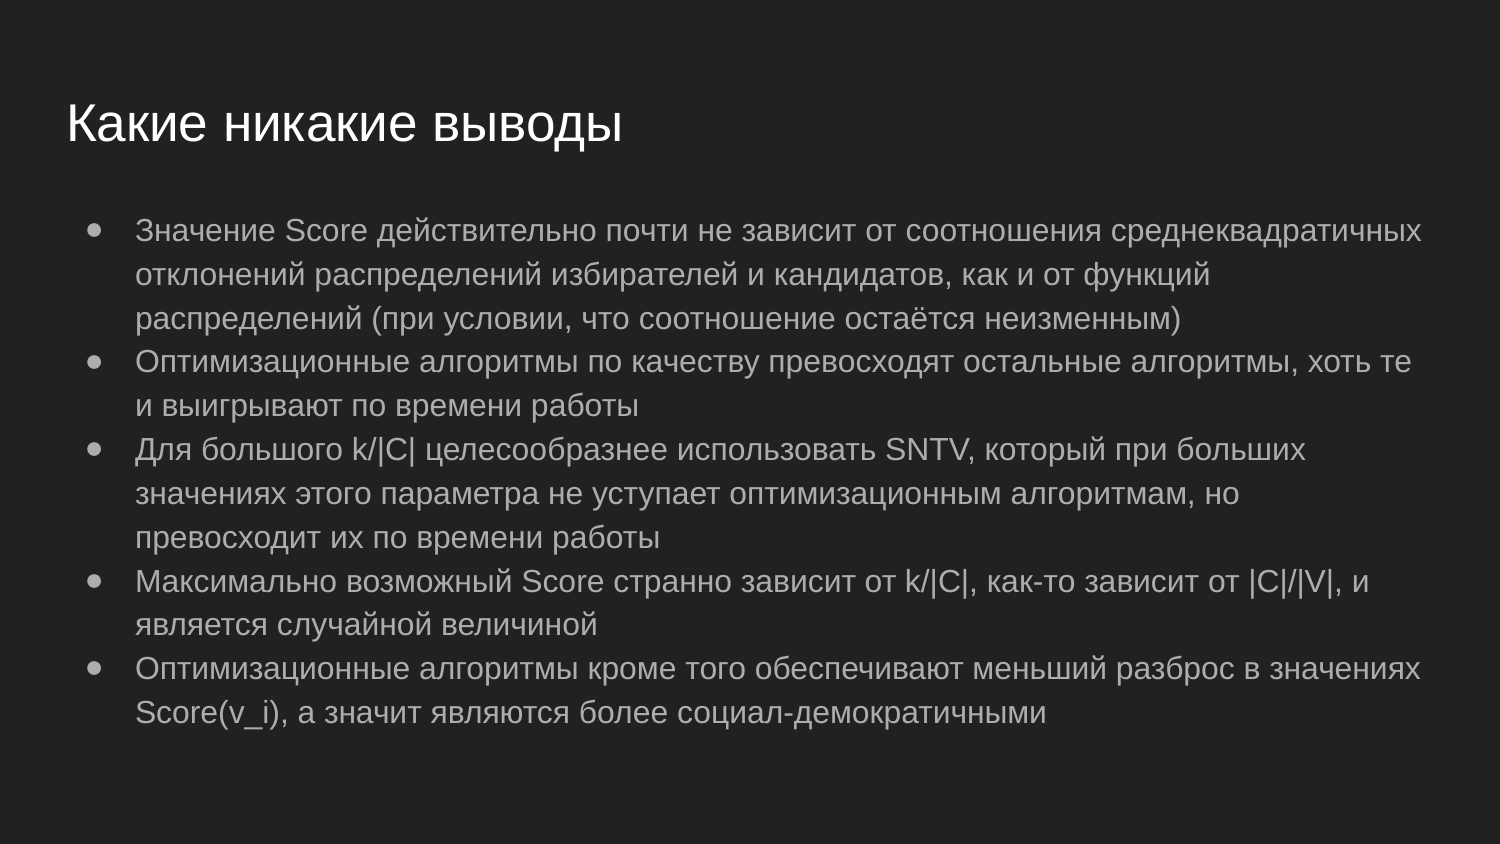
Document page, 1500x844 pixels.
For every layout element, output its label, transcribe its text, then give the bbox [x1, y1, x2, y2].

list Значение Score действительно почти не зависит от соотношения среднеквадратичных отклонений распределений избирателей и кандидатов, как и от функций распределений (при условии, что соотношение остаётся неизменным) Оптимизационные алгоритмы по качеству превосходят остальные алгоритмы, хоть те и выигрывают по времени работы Для большого k/|C| целесообразнее использовать SNTV, который при больших значениях этого параметра не уступает оптимизационным алгоритмам, но превосходит их по времени работы Максимально возможный Score странно зависит от k/|C|, как-то зависит от |C|/|V|, и является случайной величиной Оптимизационные алгоритмы кроме того обеспечивают меньший разброс в значениях Score(v_i), а значит являются более социал-демократичными [51, 189, 1449, 750]
title Какие никакие выводы [51, 72, 1449, 167]
